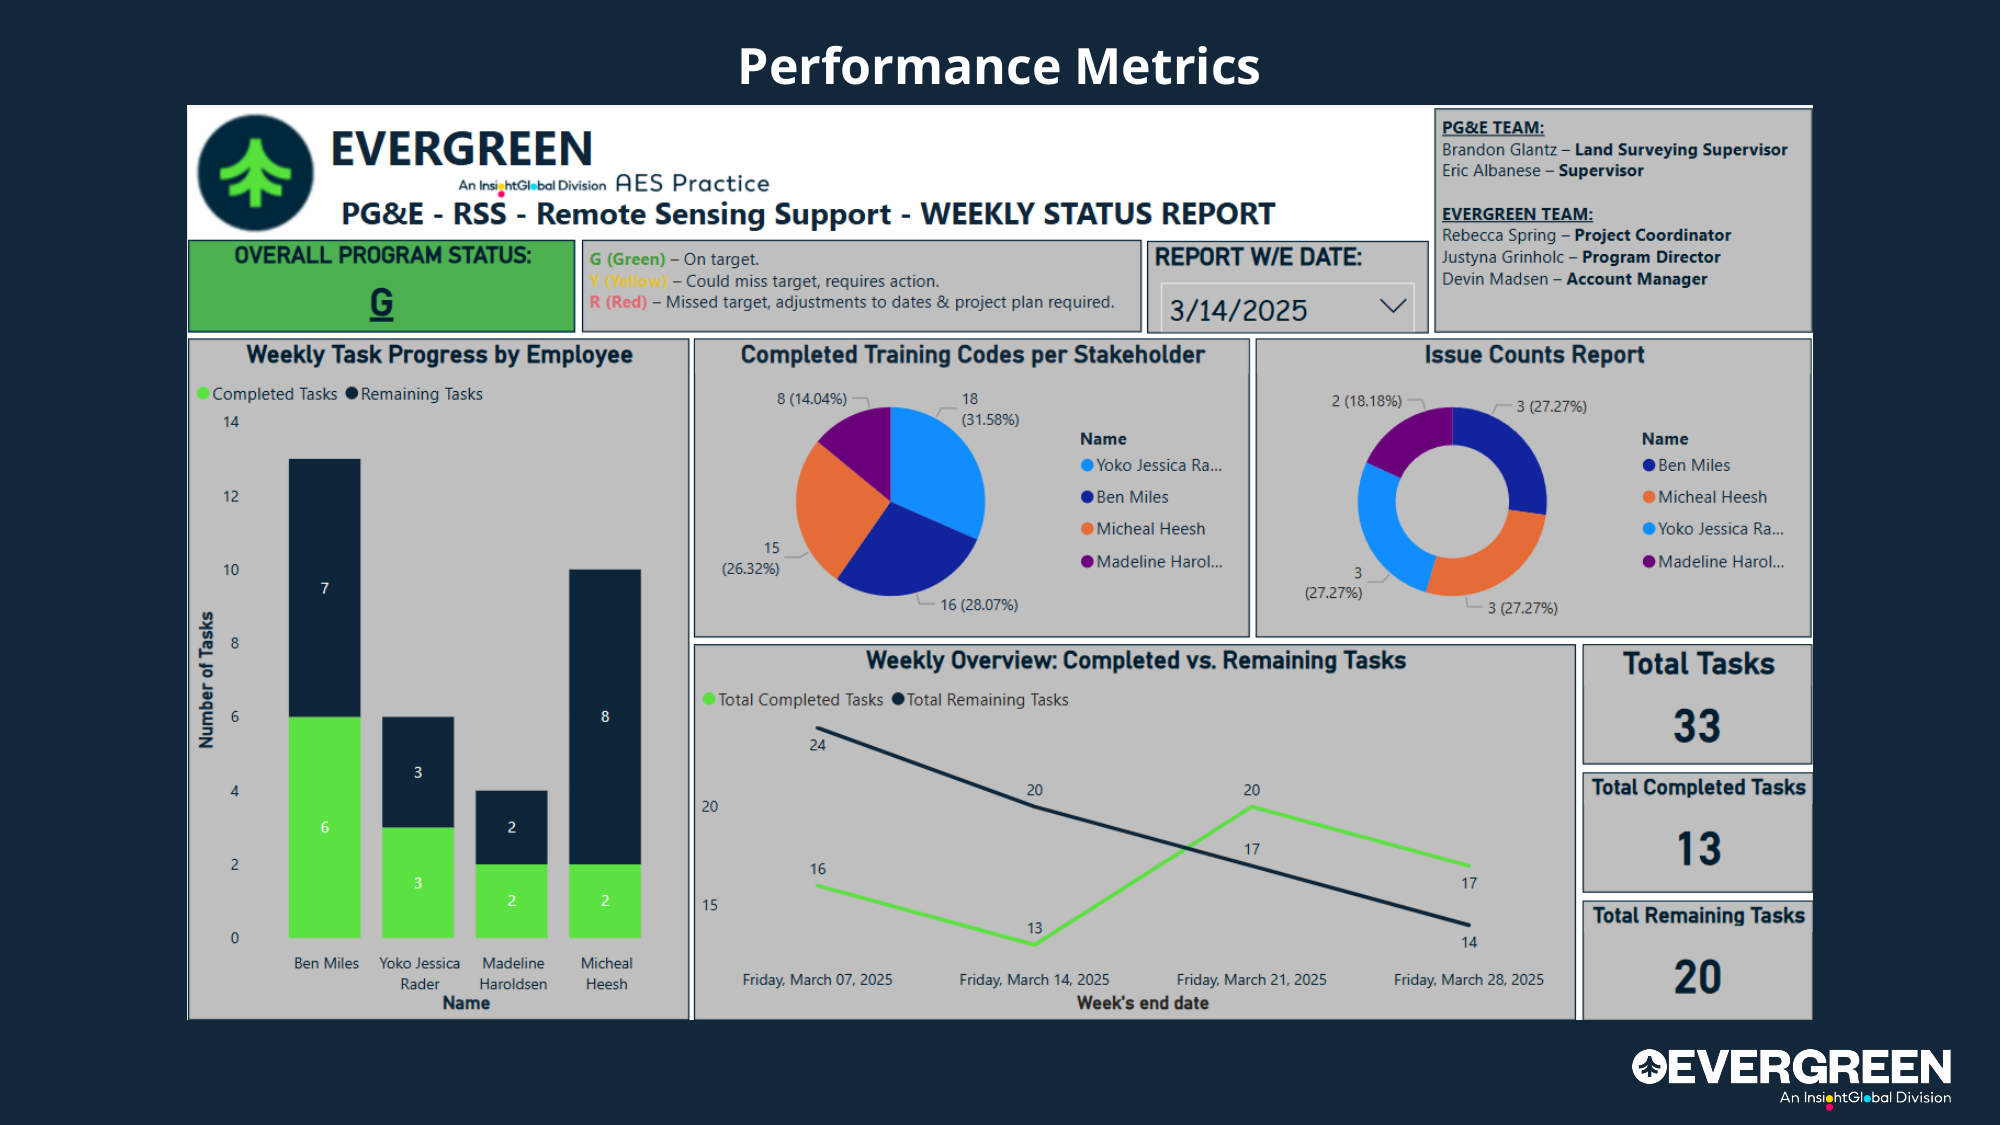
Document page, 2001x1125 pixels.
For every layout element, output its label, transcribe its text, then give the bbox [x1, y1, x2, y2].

title Performance Metrics [137, 59, 1863, 77]
picture [186, 104, 1813, 1021]
picture [1631, 1048, 1952, 1111]
